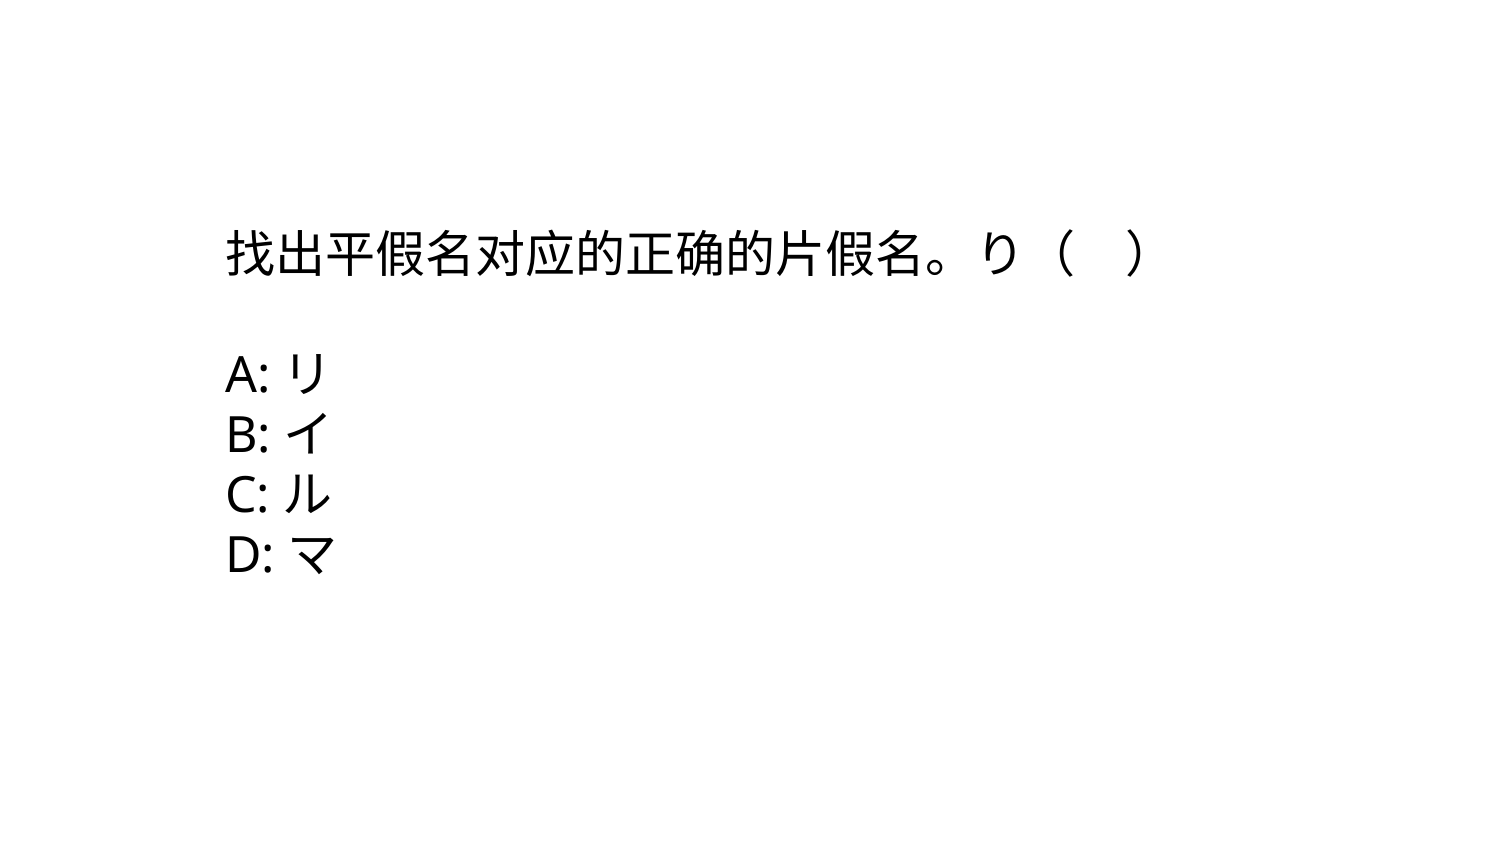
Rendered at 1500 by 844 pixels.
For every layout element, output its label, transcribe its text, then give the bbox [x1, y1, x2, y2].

text_box 找出平假名对应的正确的片假名。り（ ） A:リ B:イ C:ル D:マ [210, 215, 1278, 590]
